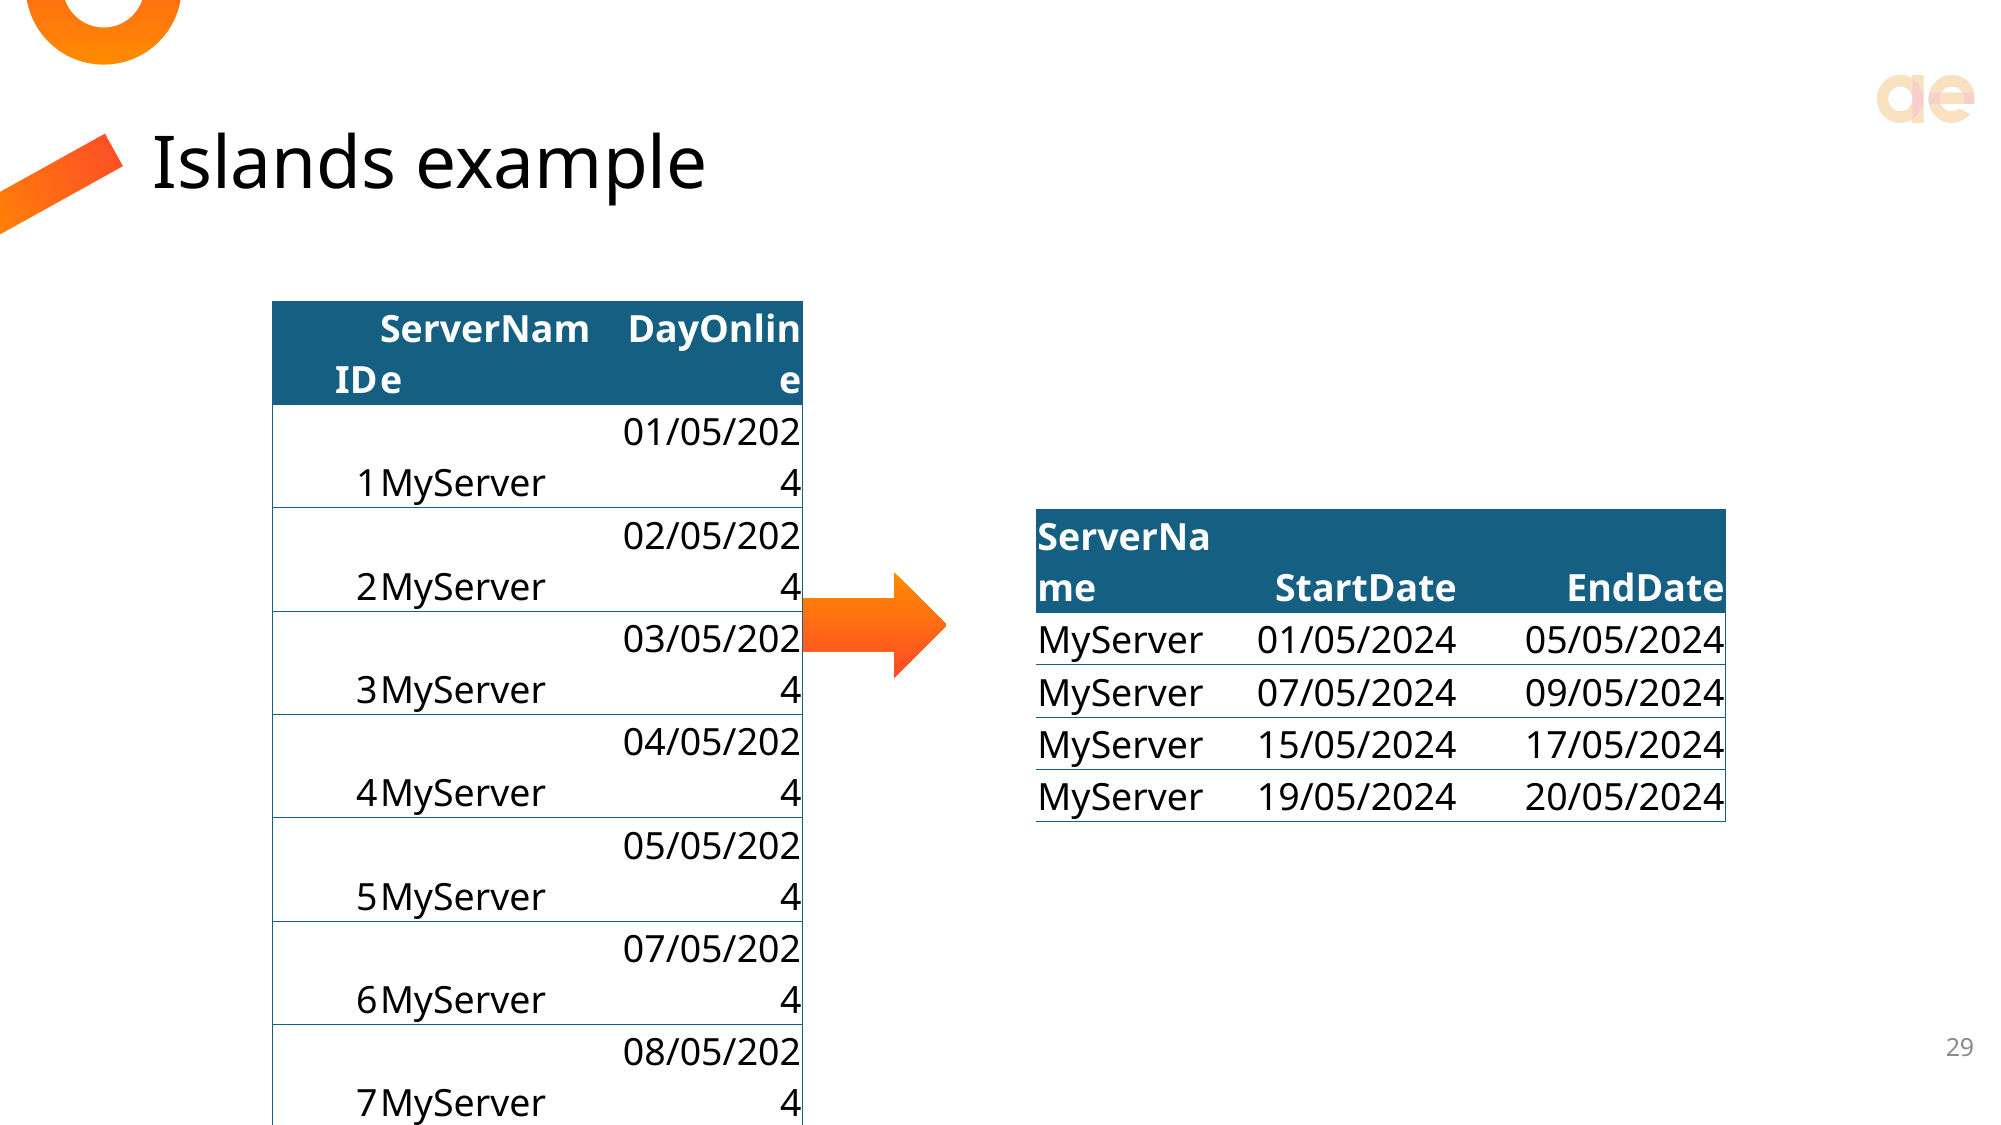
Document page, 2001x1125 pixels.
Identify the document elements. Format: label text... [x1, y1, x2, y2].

table_cell MyServer [1036, 665, 1247, 717]
slide_number 29 [1726, 1019, 1975, 1079]
table_cell 6 [273, 922, 379, 1024]
table_cell MyServer [379, 922, 608, 1024]
table_header StartDate [1247, 510, 1458, 612]
table_cell 2 [273, 508, 379, 611]
table_cell 09/05/2024 [1458, 665, 1725, 717]
table_cell 08/05/2024 [608, 1025, 802, 1125]
table_cell 03/05/2024 [608, 612, 802, 714]
table_cell MyServer [1036, 718, 1247, 769]
table_header ServerName [379, 302, 608, 404]
table_cell MyServer [379, 1025, 608, 1125]
table_header DayOnline [608, 302, 802, 404]
table_cell MyServer [379, 508, 608, 611]
table_cell MyServer [379, 818, 608, 921]
table_cell 4 [273, 715, 379, 817]
table_cell 19/05/2024 [1247, 770, 1458, 821]
table_cell MyServer [379, 715, 608, 817]
table_cell MyServer [1036, 613, 1247, 664]
table_cell MyServer [379, 612, 608, 714]
picture [1877, 75, 1975, 123]
title Islands example [137, 79, 1863, 212]
table_cell 02/05/2024 [608, 508, 802, 611]
table_cell 1 [273, 405, 379, 507]
table_cell 05/05/2024 [1458, 613, 1725, 664]
table_cell 15/05/2024 [1247, 718, 1458, 769]
table_cell 5 [273, 818, 379, 921]
table_cell 7 [273, 1025, 379, 1125]
table_cell 05/05/2024 [608, 818, 802, 921]
table_cell 17/05/2024 [1458, 718, 1725, 769]
table_cell 3 [273, 612, 379, 714]
text_box [801, 569, 949, 681]
table_cell 04/05/2024 [608, 715, 802, 817]
table_header ServerName [1036, 510, 1247, 612]
table_cell MyServer [379, 405, 608, 507]
table_cell MyServer [1036, 770, 1247, 821]
table_cell 01/05/2024 [608, 405, 802, 507]
table_cell 07/05/2024 [1247, 665, 1458, 717]
table_header ID [273, 302, 379, 404]
table_cell 20/05/2024 [1458, 770, 1725, 821]
table_header EndDate [1458, 510, 1725, 612]
table_cell 07/05/2024 [608, 922, 802, 1024]
table_cell 01/05/2024 [1247, 613, 1458, 664]
